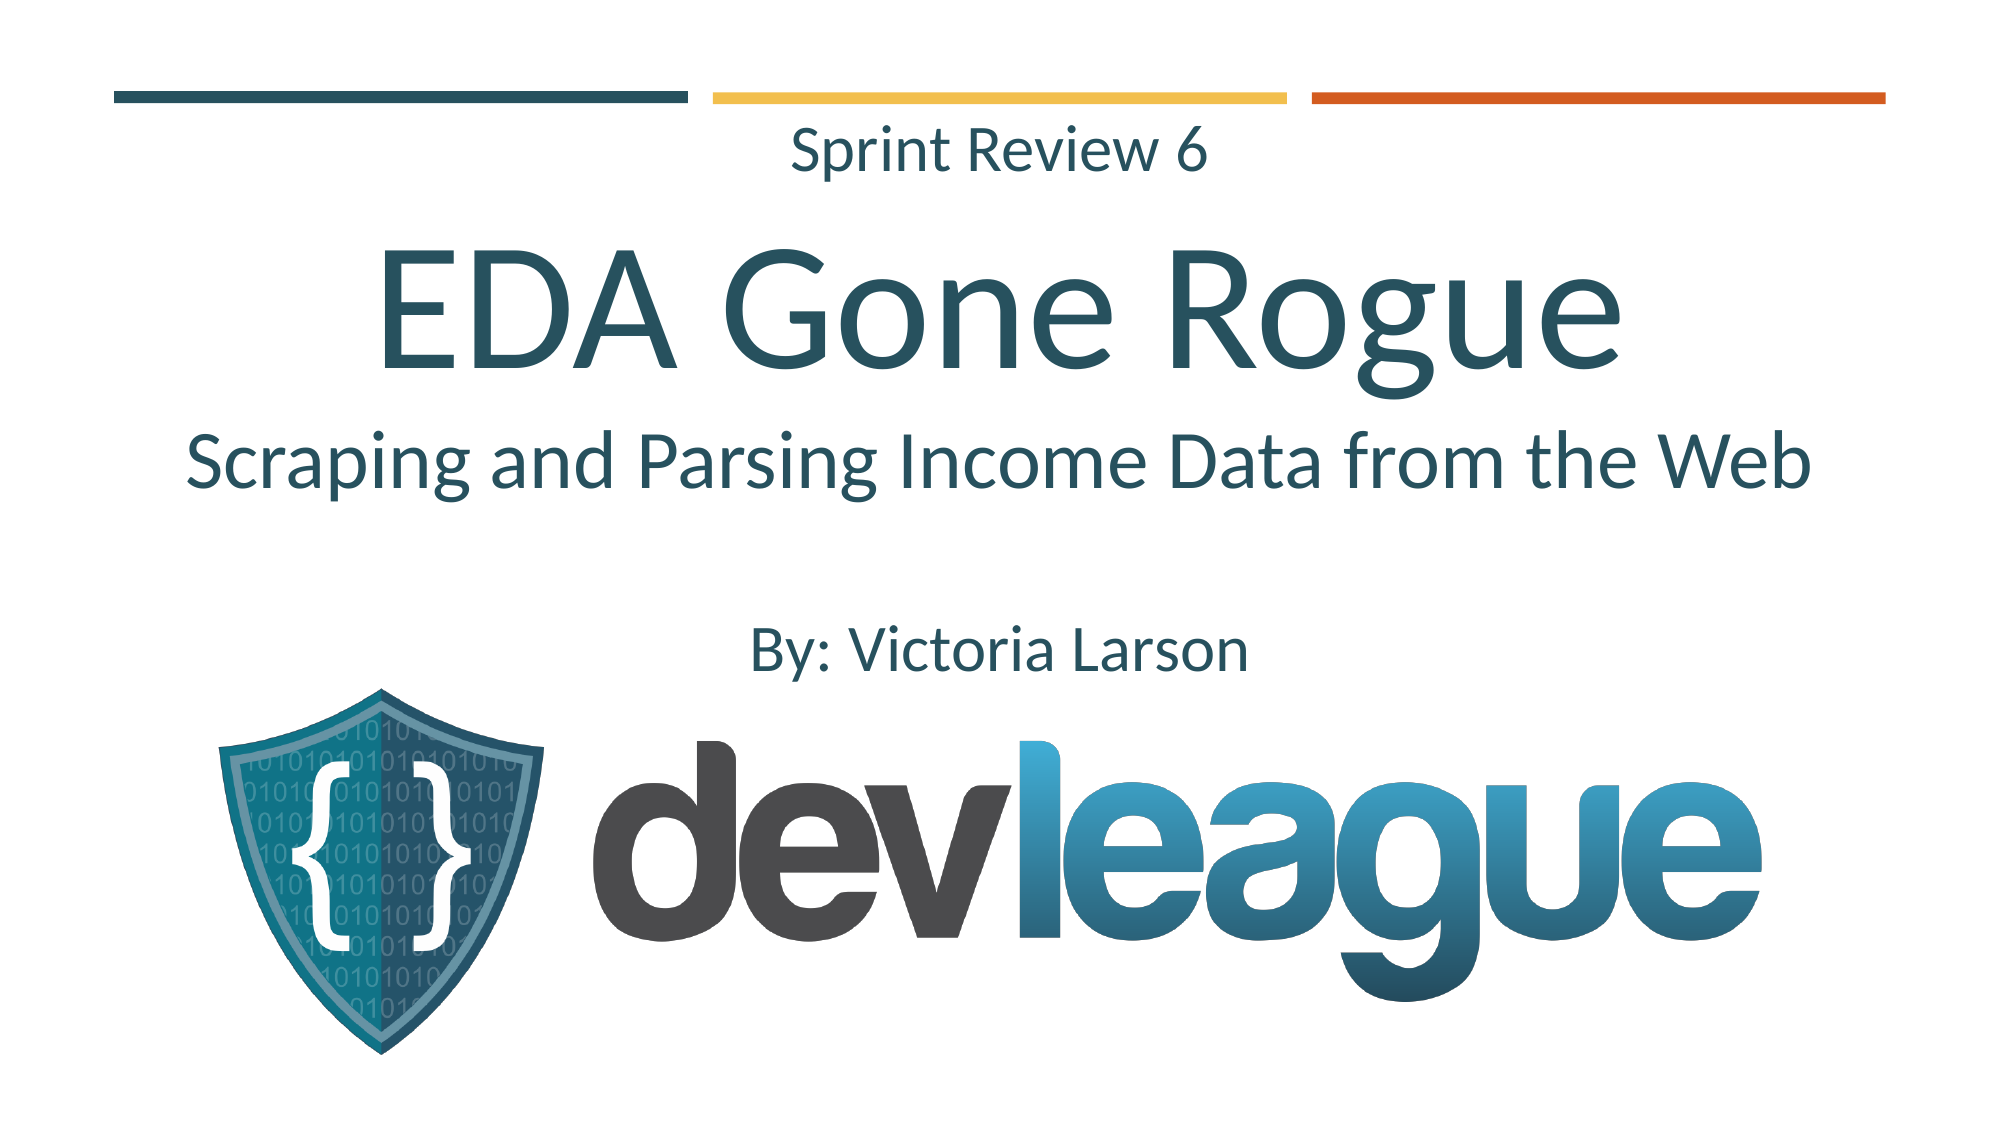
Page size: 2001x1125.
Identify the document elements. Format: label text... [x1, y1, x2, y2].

picture [218, 688, 1783, 1055]
text_box [113, 90, 689, 104]
text_box [712, 91, 1288, 97]
text_box [1311, 91, 1887, 105]
text_box Sprint Review 6 EDA Gone Rogue Scraping and Parsing Income Data from the Web By: Victoria Larson [114, 97, 1886, 692]
